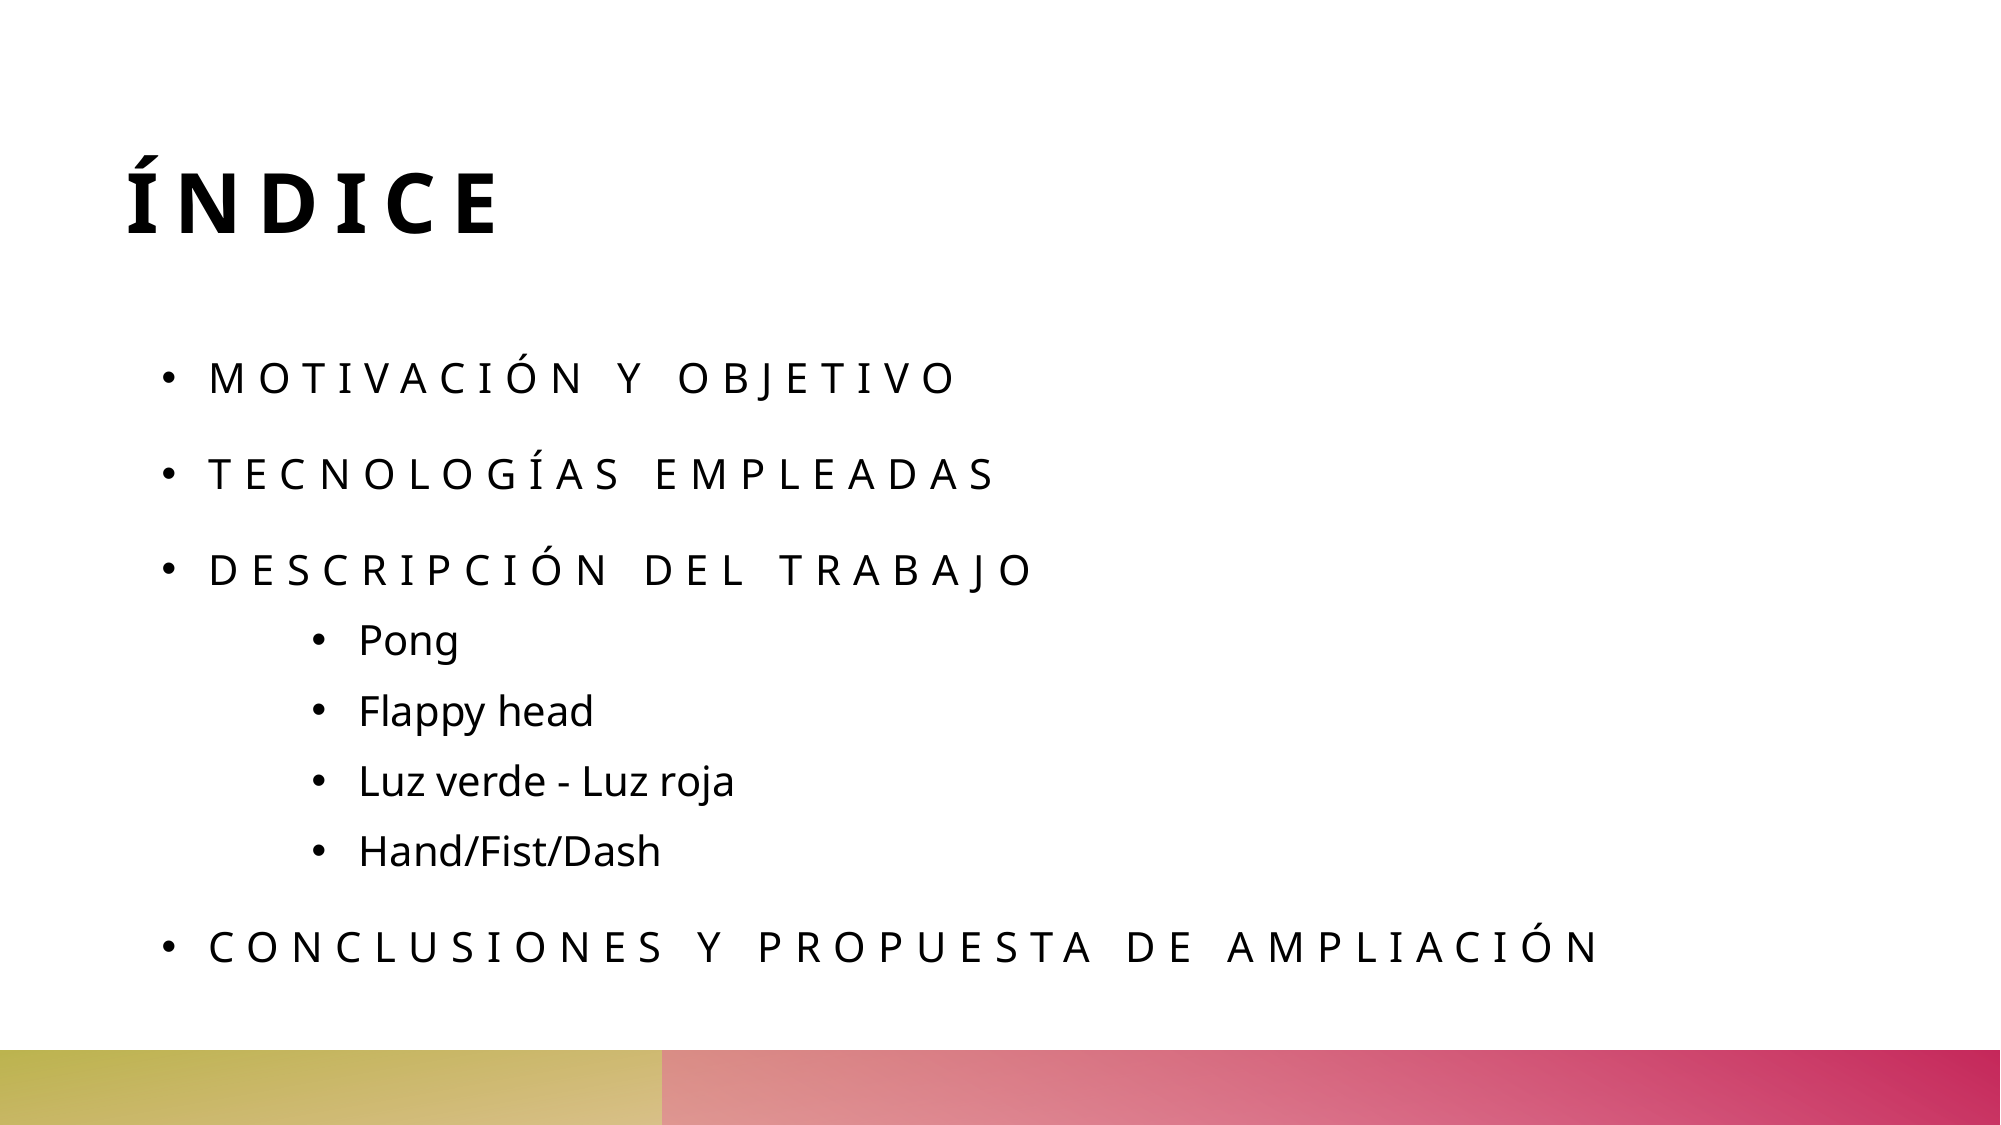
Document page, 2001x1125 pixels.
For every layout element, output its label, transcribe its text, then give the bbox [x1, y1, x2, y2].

title Índice [0, 0, 1063, 250]
subtitle Motivación y objetivo TECNOLOGÍAS EMPLEADAS descripción del trabajo Pong Flappy head Luz verde - Luz roja Hand/Fist/Dash Conclusiones y propuesta de ampliación [161, 326, 1662, 563]
